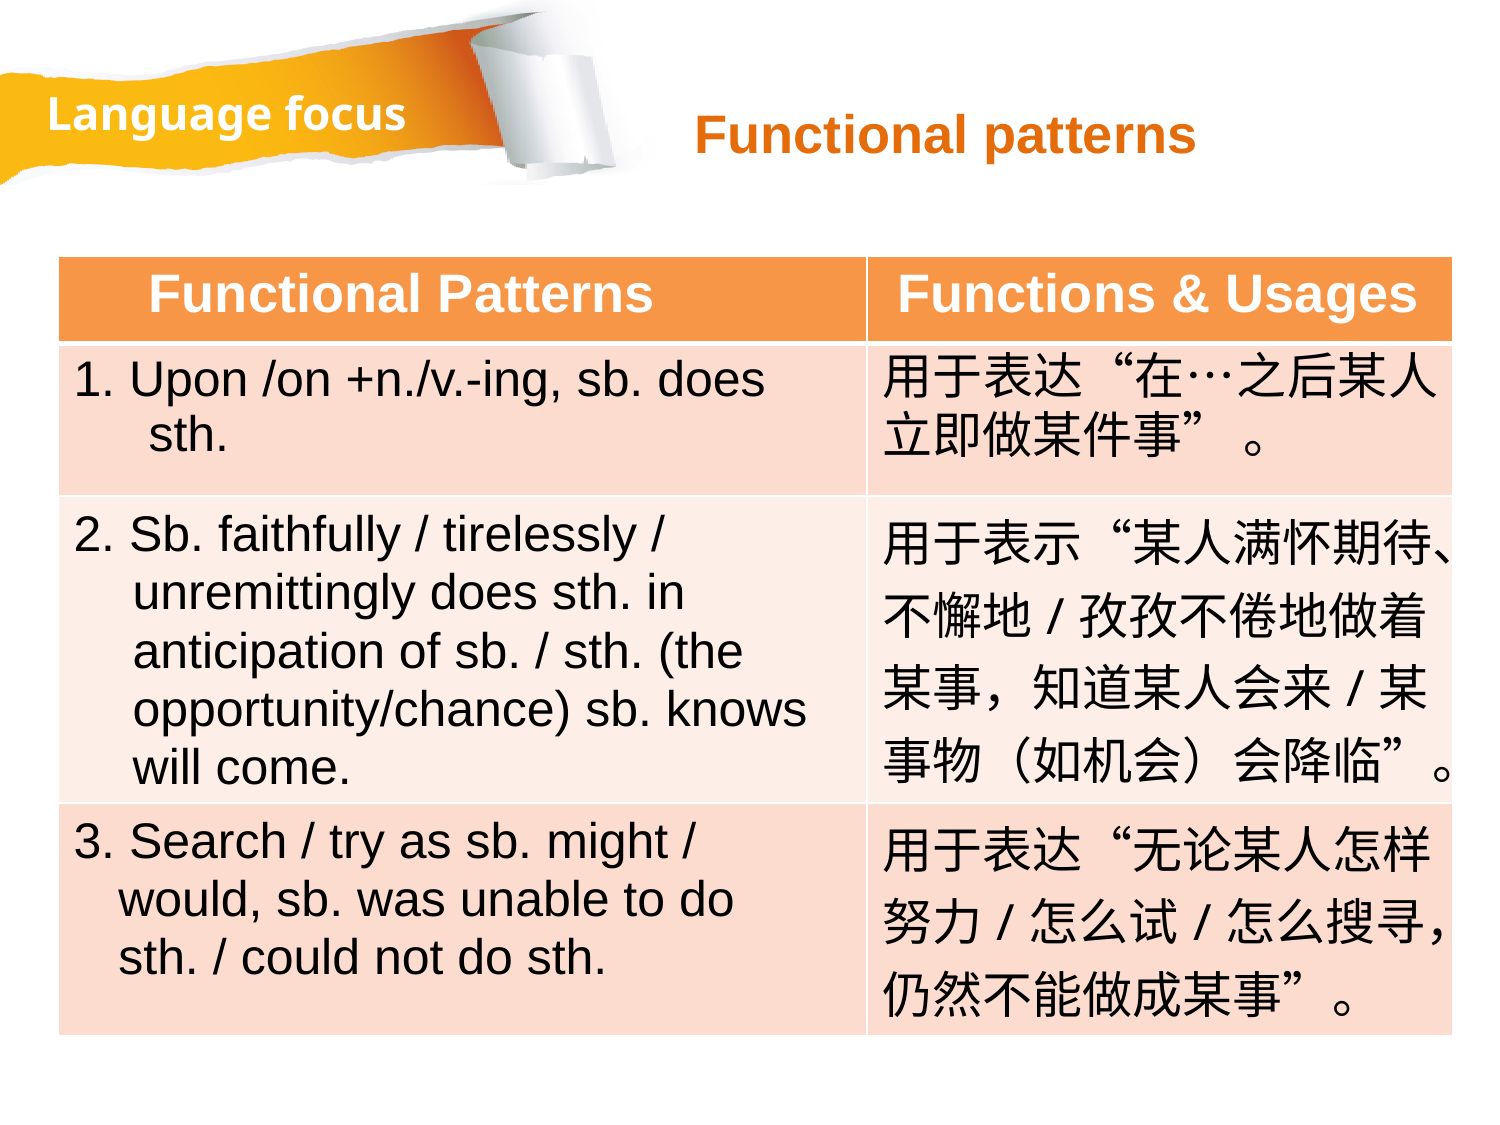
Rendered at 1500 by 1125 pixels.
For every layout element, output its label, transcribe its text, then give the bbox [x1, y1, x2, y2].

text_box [0, 0, 1216, 185]
table_cell 用于表达“无论某人怎样努力/怎么试/怎么搜寻，仍然不能做成某事”。 [868, 804, 1452, 1035]
table_cell 用于表示“某人满怀期待、不懈地/孜孜不倦地做着某事，知道某人会来/某事物（如机会）会降临”。 [868, 497, 1452, 802]
table_cell 1. Upon /on +n./v.-ing, sb. does sth. [59, 346, 866, 495]
table_header Functions & Usages [868, 257, 1452, 341]
table_cell 3. Search / try as sb. might / would, sb. was unable to do sth. / could not do sth. [59, 804, 866, 1035]
table_cell 2. Sb. faithfully / tirelessly / unremittingly does sth. in anticipation of sb. / sth. (the opportunity/chance) sb. knows will come. [59, 497, 866, 802]
table_cell 用于表达“在…之后某人立即做某件事” 。 [868, 346, 1452, 495]
table_header Functional Patterns [59, 257, 866, 341]
